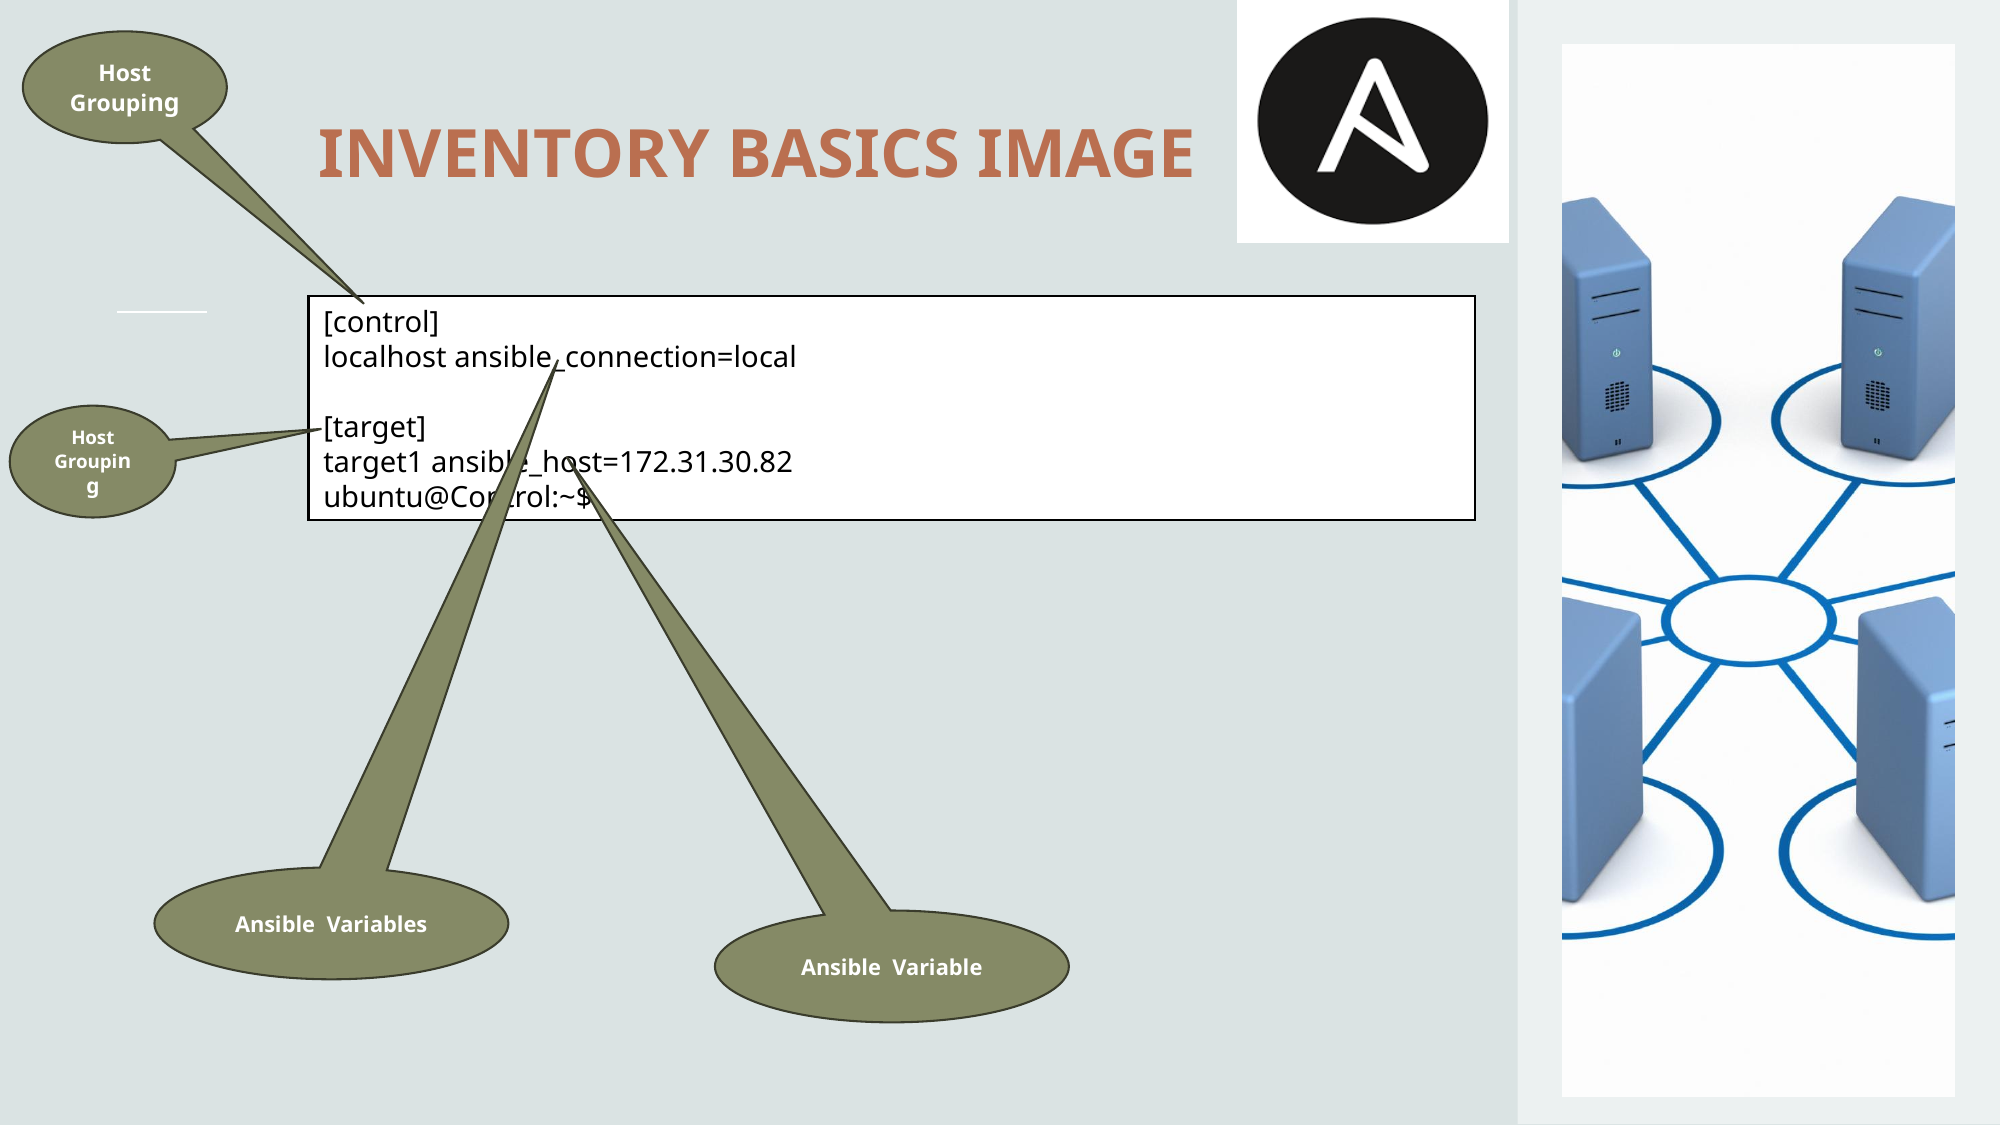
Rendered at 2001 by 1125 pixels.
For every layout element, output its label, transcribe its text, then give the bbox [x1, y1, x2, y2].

text_box [control] localhost ansible_connection=local [target] target1 ansible_host=172.31.30.82 ubuntu@Control:~$ [307, 295, 1476, 521]
picture [1561, 44, 1955, 1097]
text_box Ansible Variables [153, 359, 560, 981]
text_box Host Grouping [8, 404, 322, 519]
picture [1237, 0, 1509, 243]
text_box Ansible Variable [565, 456, 1070, 1024]
title Inventory Basics Image [99, 84, 1237, 231]
text_box Host Grouping [271, 231, 365, 305]
text_box Host Grouping [21, 30, 228, 143]
